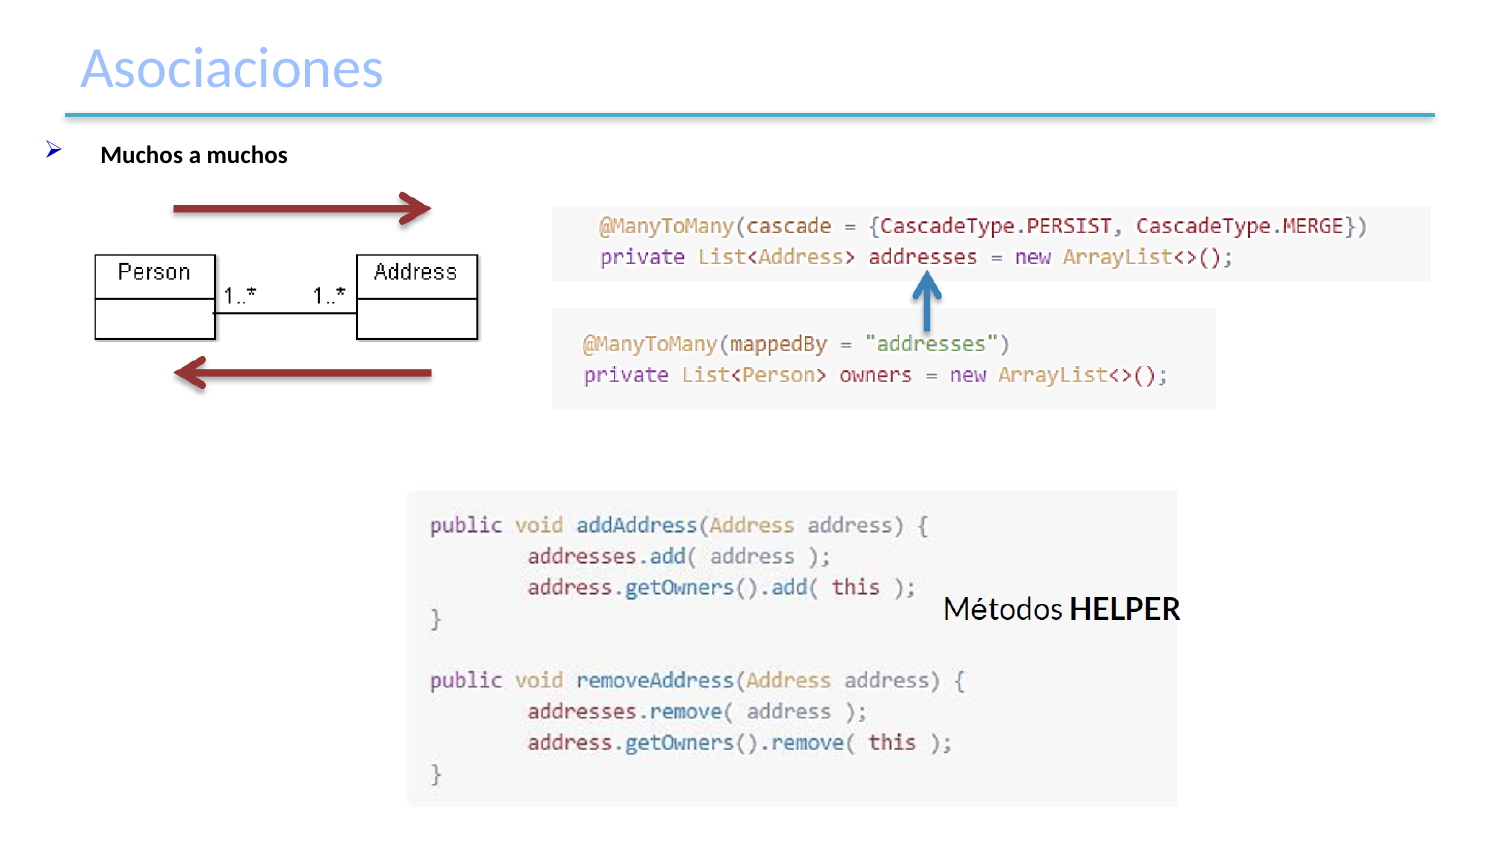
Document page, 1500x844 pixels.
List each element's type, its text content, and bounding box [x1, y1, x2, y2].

picture [64, 173, 503, 410]
picture [537, 185, 1482, 430]
title Asociaciones [64, 20, 1437, 109]
text_box Muchos a muchos [29, 126, 1471, 350]
picture [407, 483, 1199, 812]
